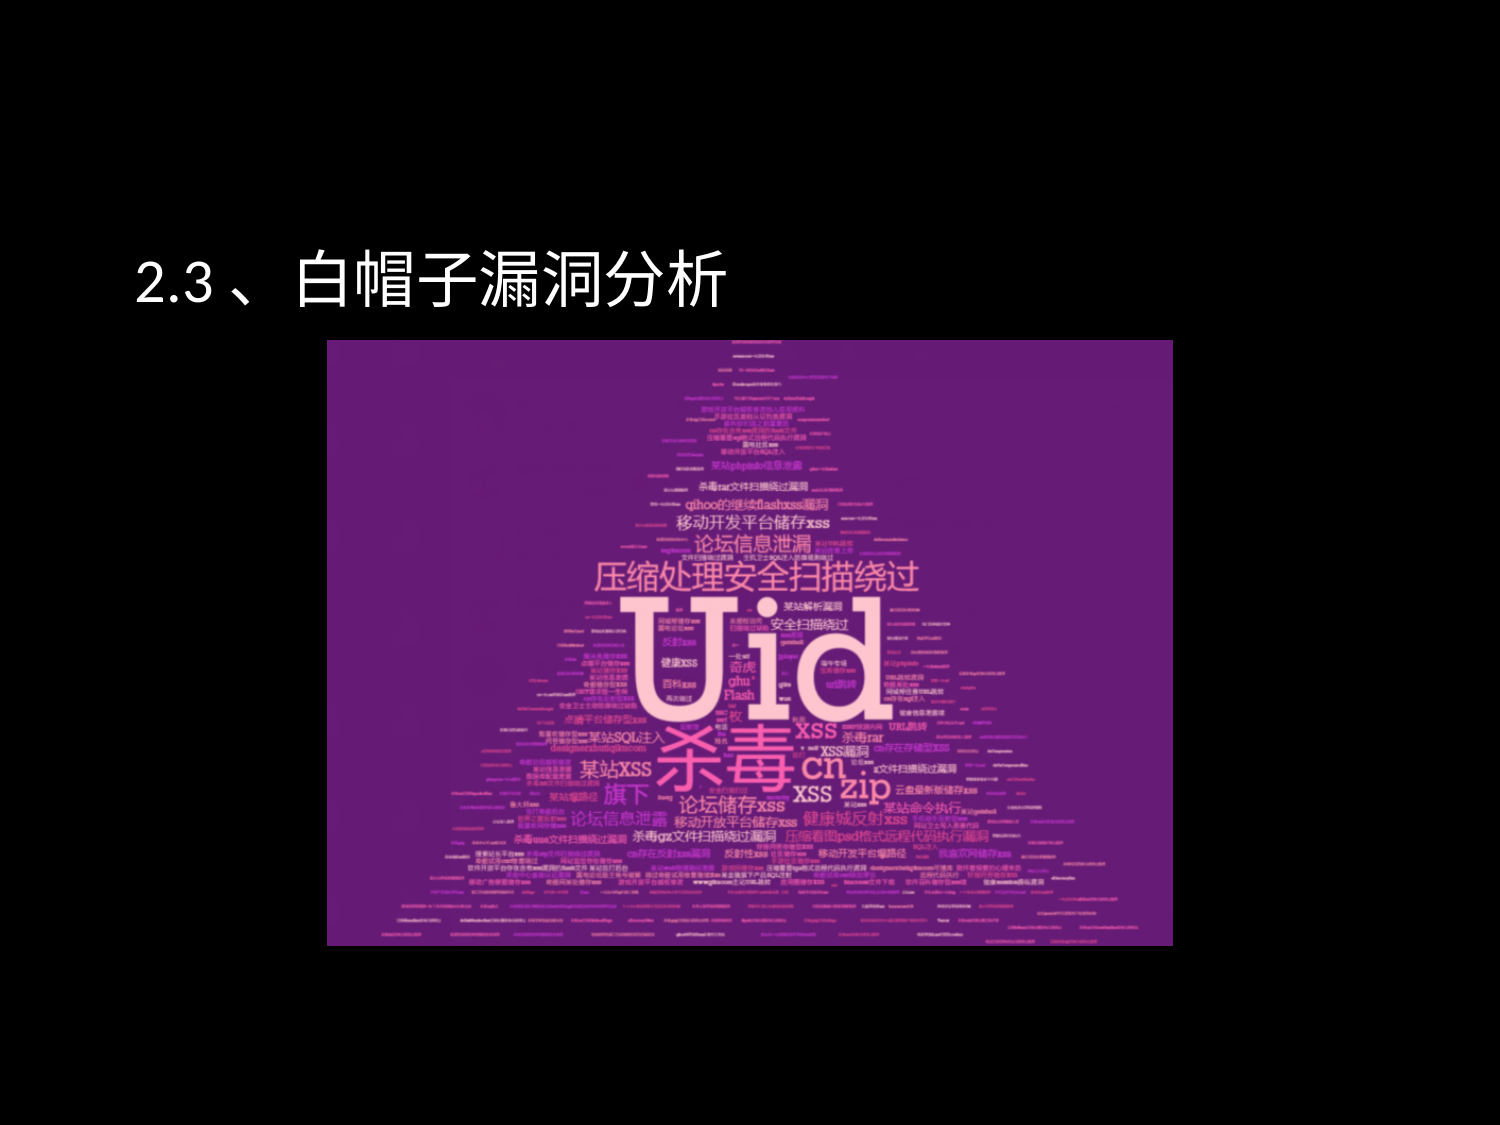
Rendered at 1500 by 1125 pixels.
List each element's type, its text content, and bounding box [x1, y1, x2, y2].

picture [327, 340, 1173, 946]
text_box 2.3、白帽子漏洞分析 [119, 232, 1402, 503]
